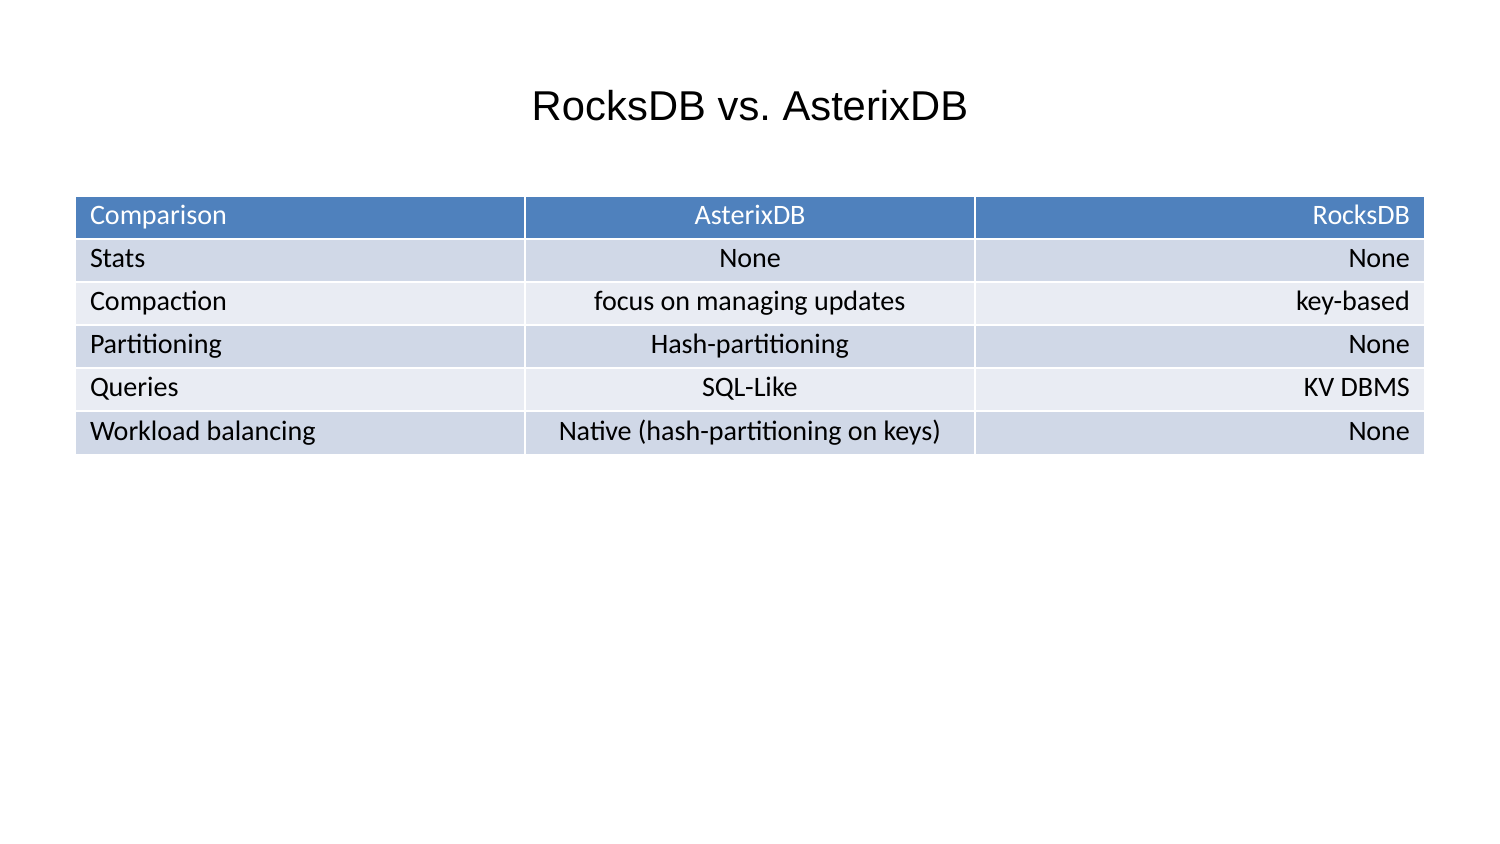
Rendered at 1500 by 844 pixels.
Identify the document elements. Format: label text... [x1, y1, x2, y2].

table_cell Queries [76, 369, 524, 410]
table_cell focus on managing updates [526, 283, 974, 324]
table_cell Partitioning [76, 326, 524, 367]
table_cell Stats [76, 240, 524, 281]
table_cell SQL-Like [526, 369, 974, 410]
table_header AsterixDB [526, 197, 974, 238]
table_cell Hash-partitioning [526, 326, 974, 367]
table_cell KV DBMS [976, 369, 1424, 410]
table_header RocksDB [976, 197, 1424, 238]
table_cell None [976, 240, 1424, 281]
table_cell None [526, 240, 974, 281]
table_cell Compaction [76, 283, 524, 324]
title RocksDB vs. AsterixDB [75, 33, 1425, 175]
table_cell Workload balancing [76, 412, 524, 454]
table_cell None [976, 412, 1424, 454]
table_cell None [976, 326, 1424, 367]
table_header Comparison [76, 197, 524, 238]
table_cell Native (hash-partitioning on keys) [526, 412, 974, 454]
table_cell key-based [976, 283, 1424, 324]
